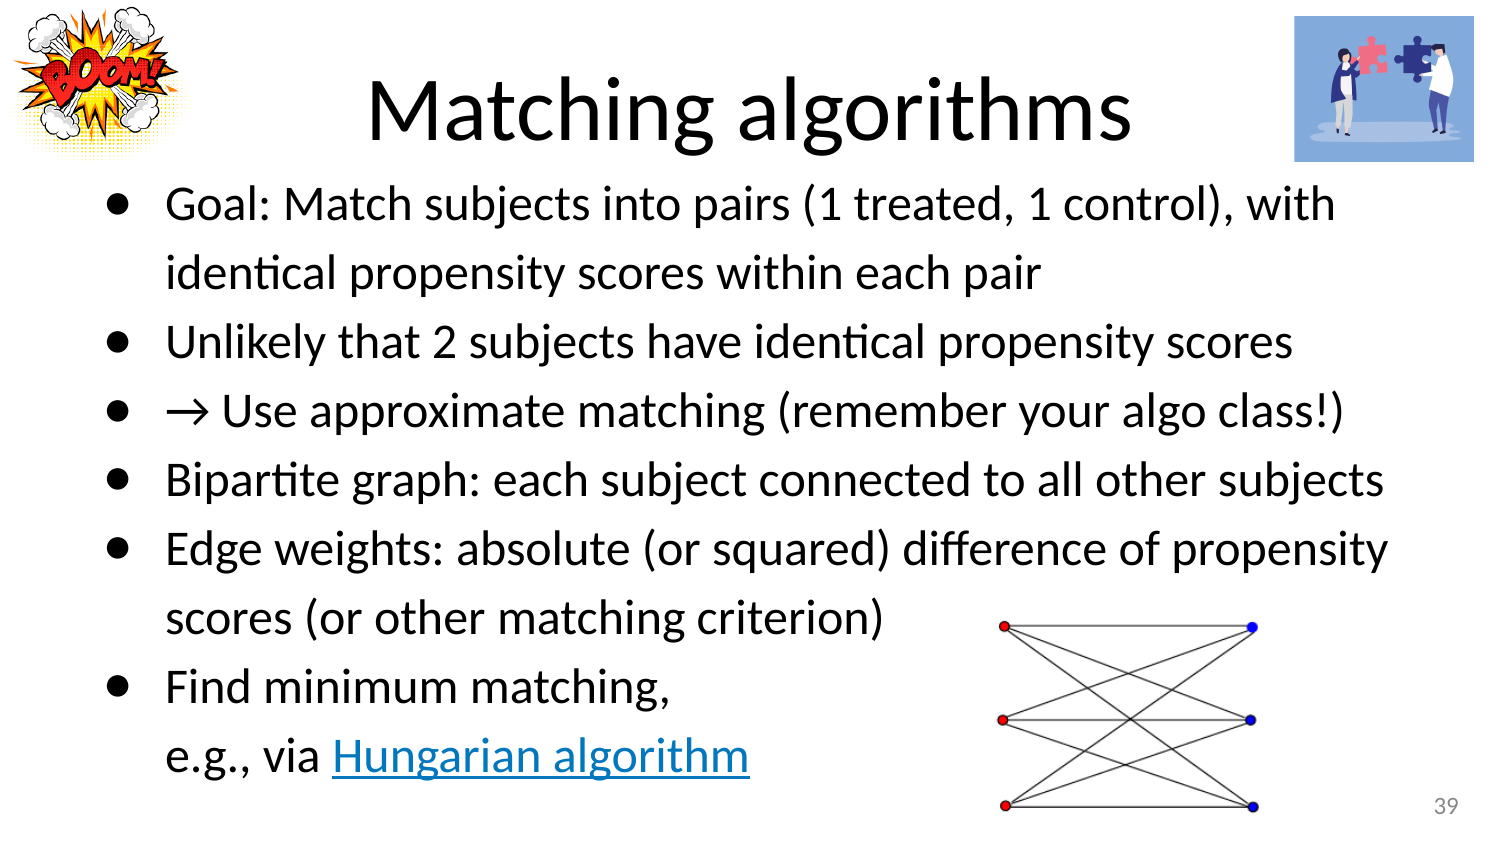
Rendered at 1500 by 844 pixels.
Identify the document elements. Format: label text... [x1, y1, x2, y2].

slide_number ‹#› [1272, 782, 1474, 827]
picture [1294, 15, 1475, 162]
picture [0, 3, 194, 162]
list Goal: Match subjects into pairs (1 treated, 1 control), with identical propensity scores within each pair Unlikely that 2 subjects have identical propensity scores → Use approximate matching (remember your algo class!) Bipartite graph: each subject connected to all other subjects Edge weights: absolute (or squared) difference of propensity scores (or other matching criterion) Find minimum matching, e.g., via Hungarian algorithm [75, 146, 1425, 704]
title Matching algorithms [198, 33, 1289, 146]
picture [988, 603, 1269, 836]
